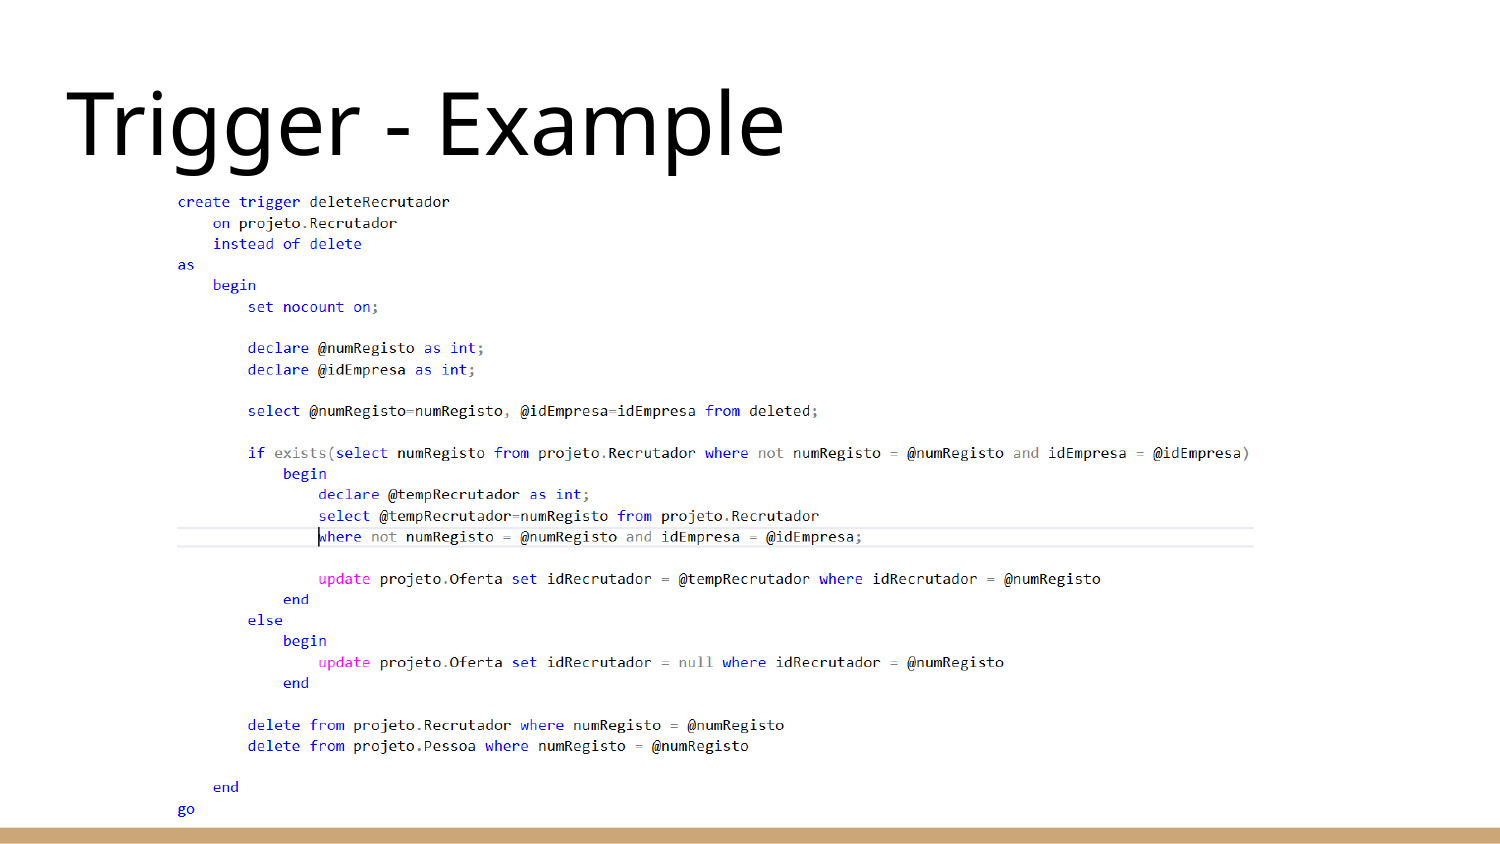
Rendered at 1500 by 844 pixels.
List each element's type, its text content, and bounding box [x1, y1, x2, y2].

title Trigger - Example [51, 51, 1449, 189]
picture [177, 187, 1254, 819]
